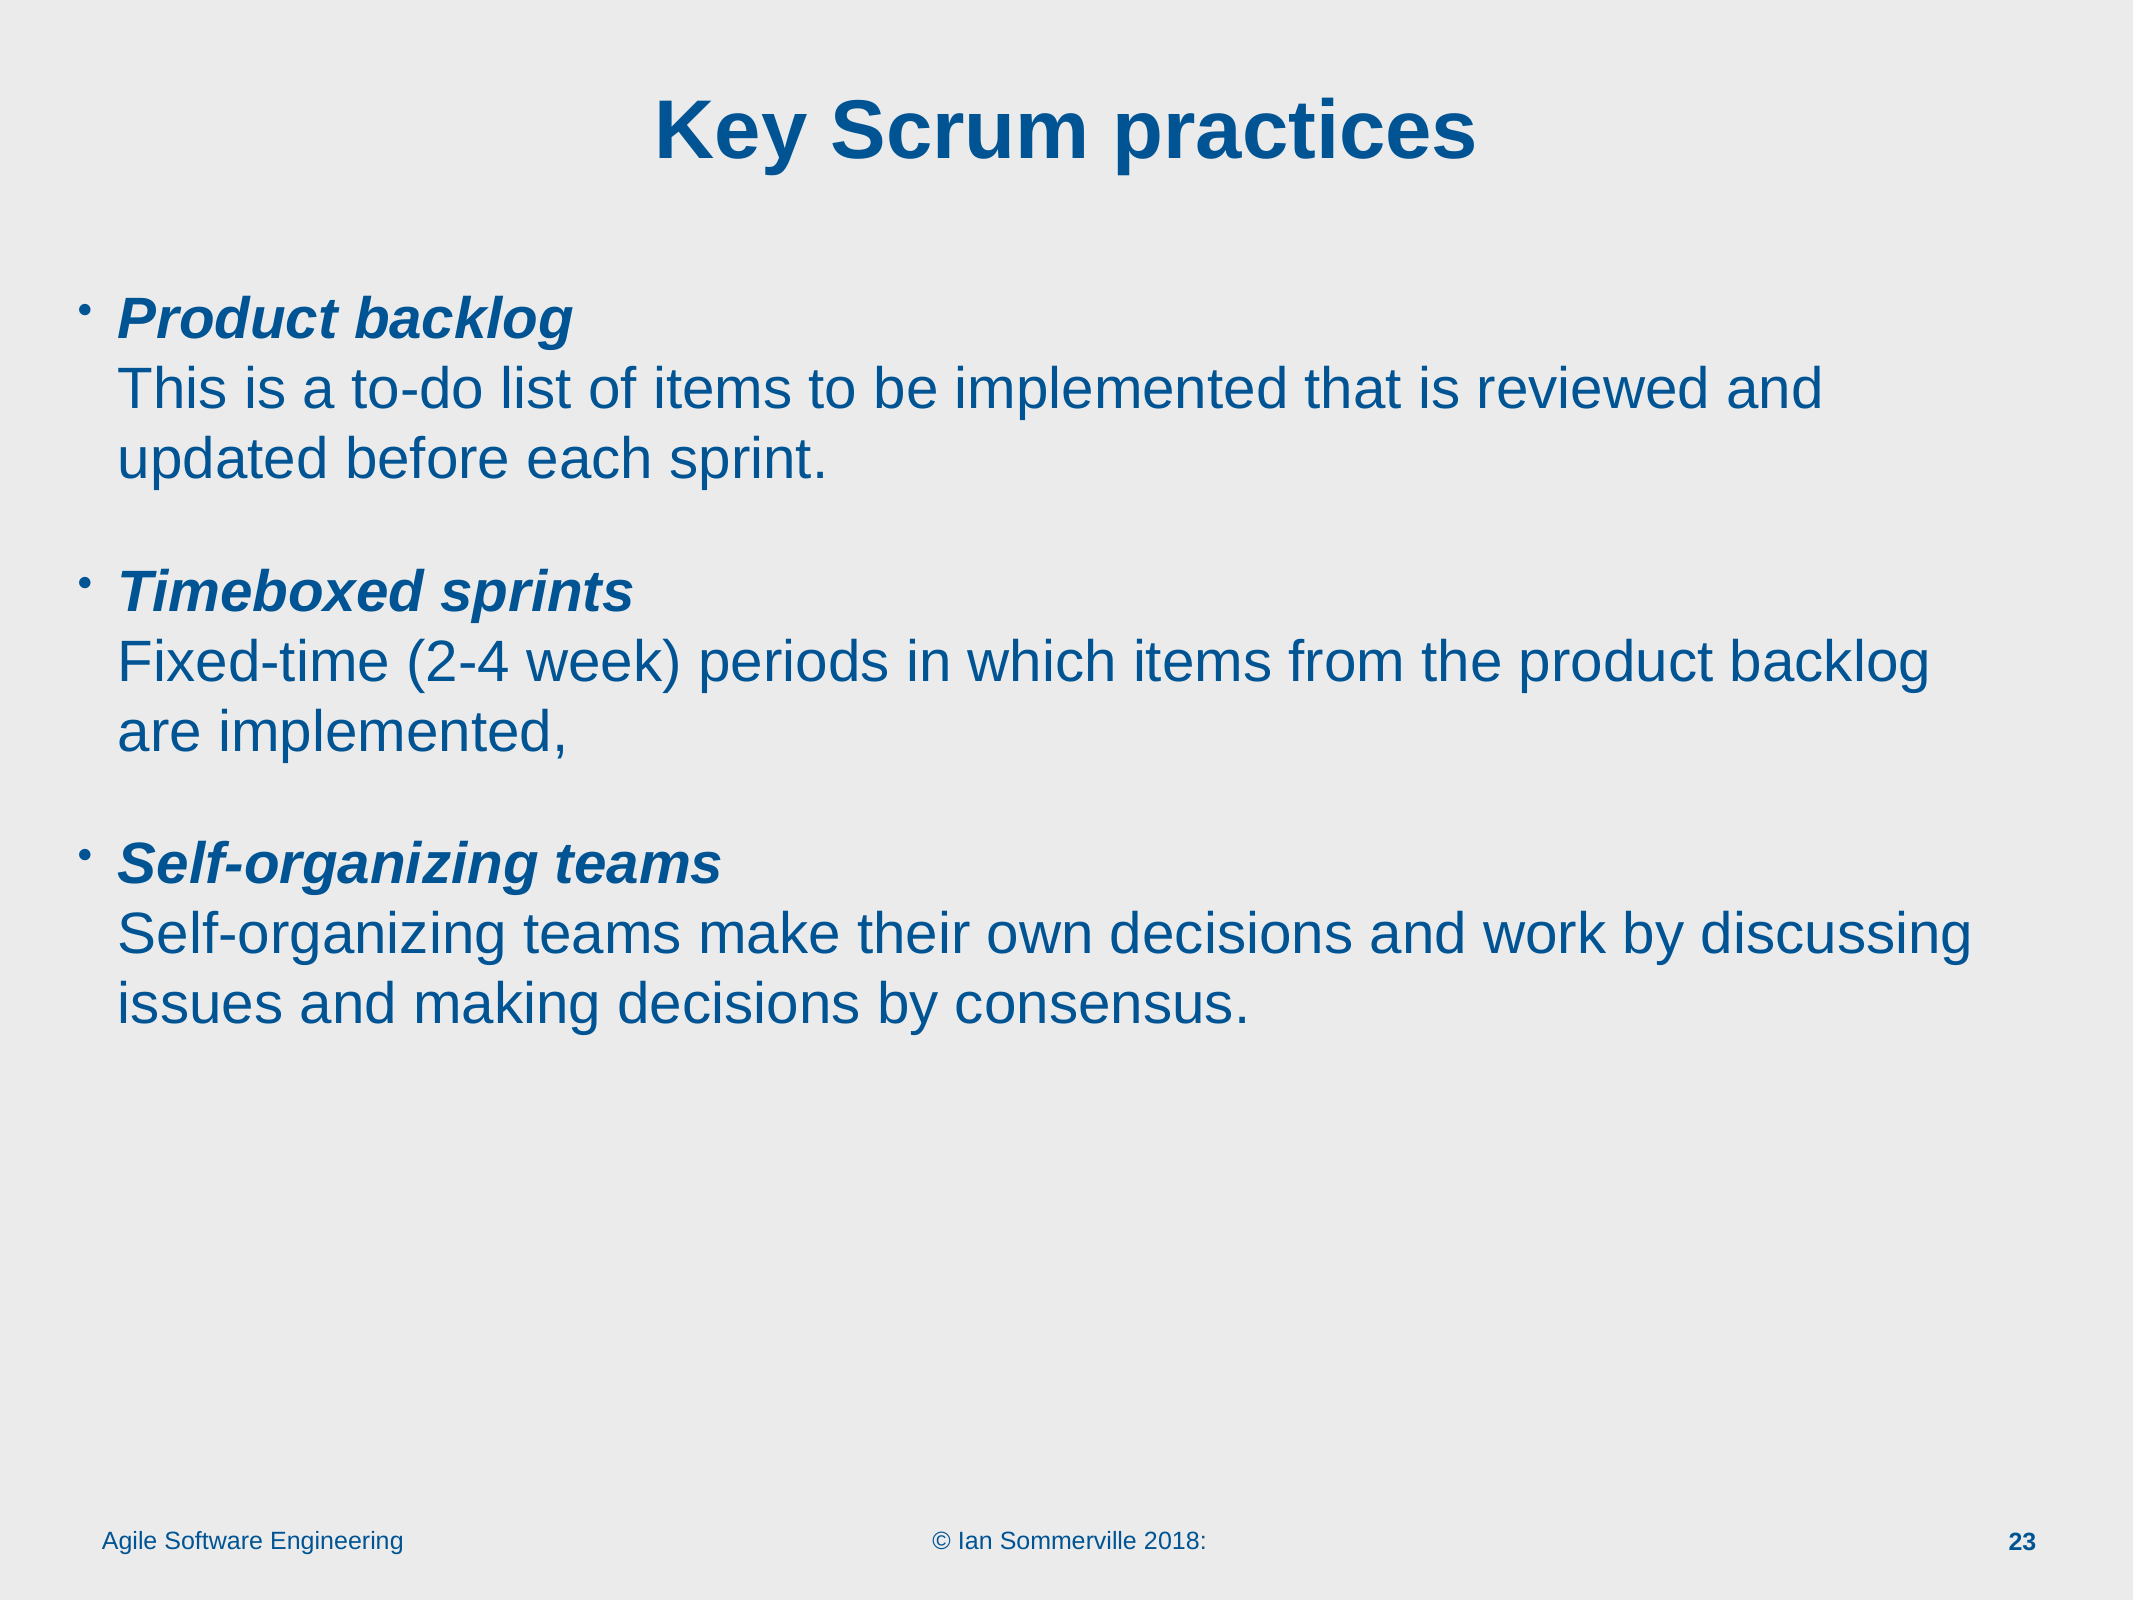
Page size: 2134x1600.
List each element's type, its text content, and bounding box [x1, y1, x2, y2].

title Key Scrum practices [80, 66, 2053, 248]
list Product backlog This is a to-do list of items to be implemented that is reviewed and updated before each sprint. Timeboxed sprints Fixed-time (2-4 week) periods in which items from the product backlog are implemented, Self-organizing teams Self-organizing teams make their own decisions and work by discussing issues and making decisions by consensus. [68, 271, 2016, 1454]
slide_number 23 [1997, 1516, 2046, 1563]
